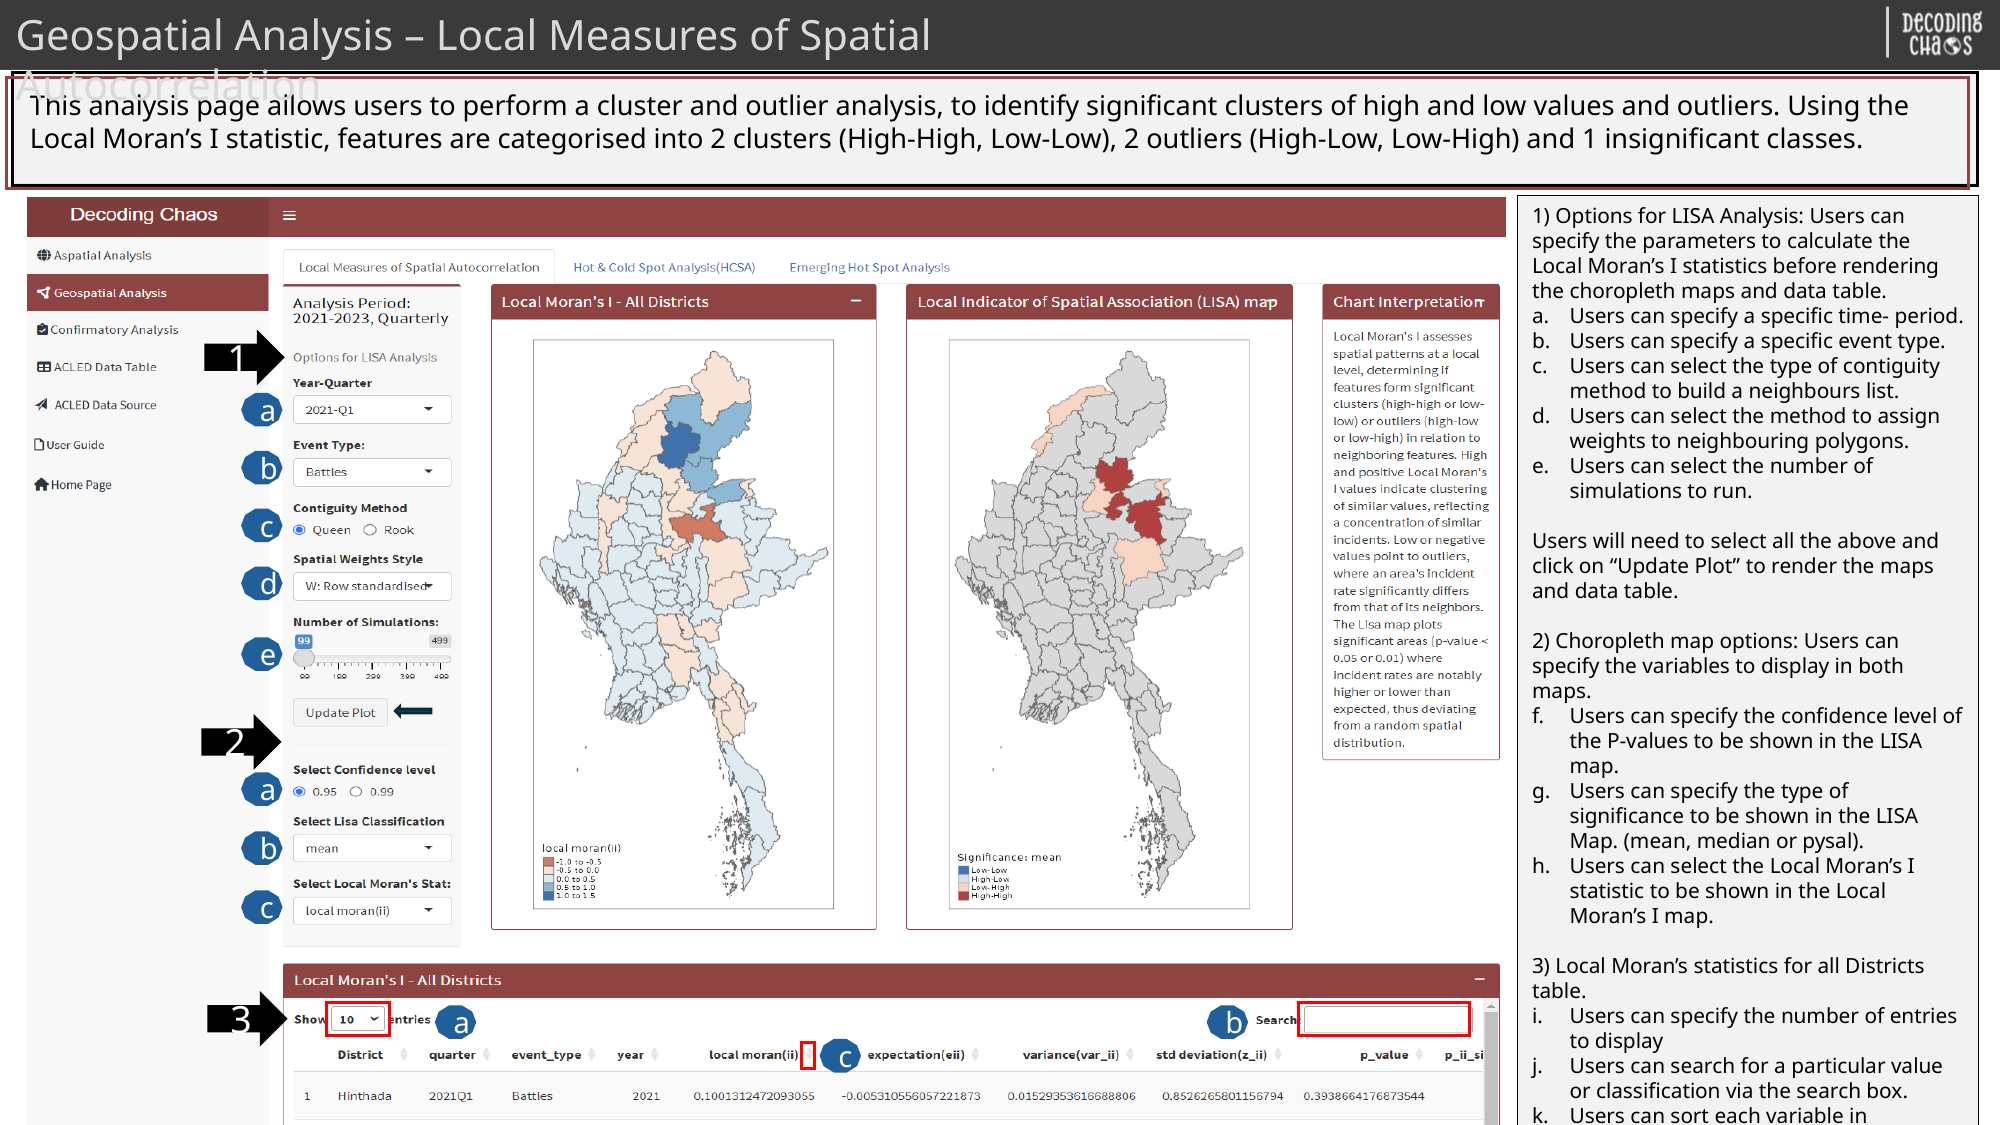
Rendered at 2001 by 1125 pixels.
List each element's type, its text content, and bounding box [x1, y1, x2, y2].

picture [26, 197, 1506, 1125]
picture [0, 0, 2000, 191]
text_box 1) Options for LISA Analysis: Users can specify the parameters to calculate the Local Moran’s I statistics before rendering the choropleth maps and data table. Users can specify a specific time- period. Users can specify a specific event type. Users can select the type of contiguity method to build a neighbours list. Users can select the method to assign weights to neighbouring polygons. Users can select the number of simulations to run. Users will need to select all the above and click on “Update Plot” to render the maps and data table. 2) Choropleth map options: Users can specify the variables to display in both maps. Users can specify the confidence level of the P-values to be shown in the LISA map. Users can specify the type of significance to be shown in the LISA Map. (mean, median or pysal). Users can select the Local Moran’s I statistic to be shown in the Local Moran’s I map. 3) Local Moran’s statistics for all Districts table. Users can specify the number of entries to display Users can search for a particular value or classification via the search box. Users can sort each variable in ascending or descending order. [1517, 195, 1979, 1125]
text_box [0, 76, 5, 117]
